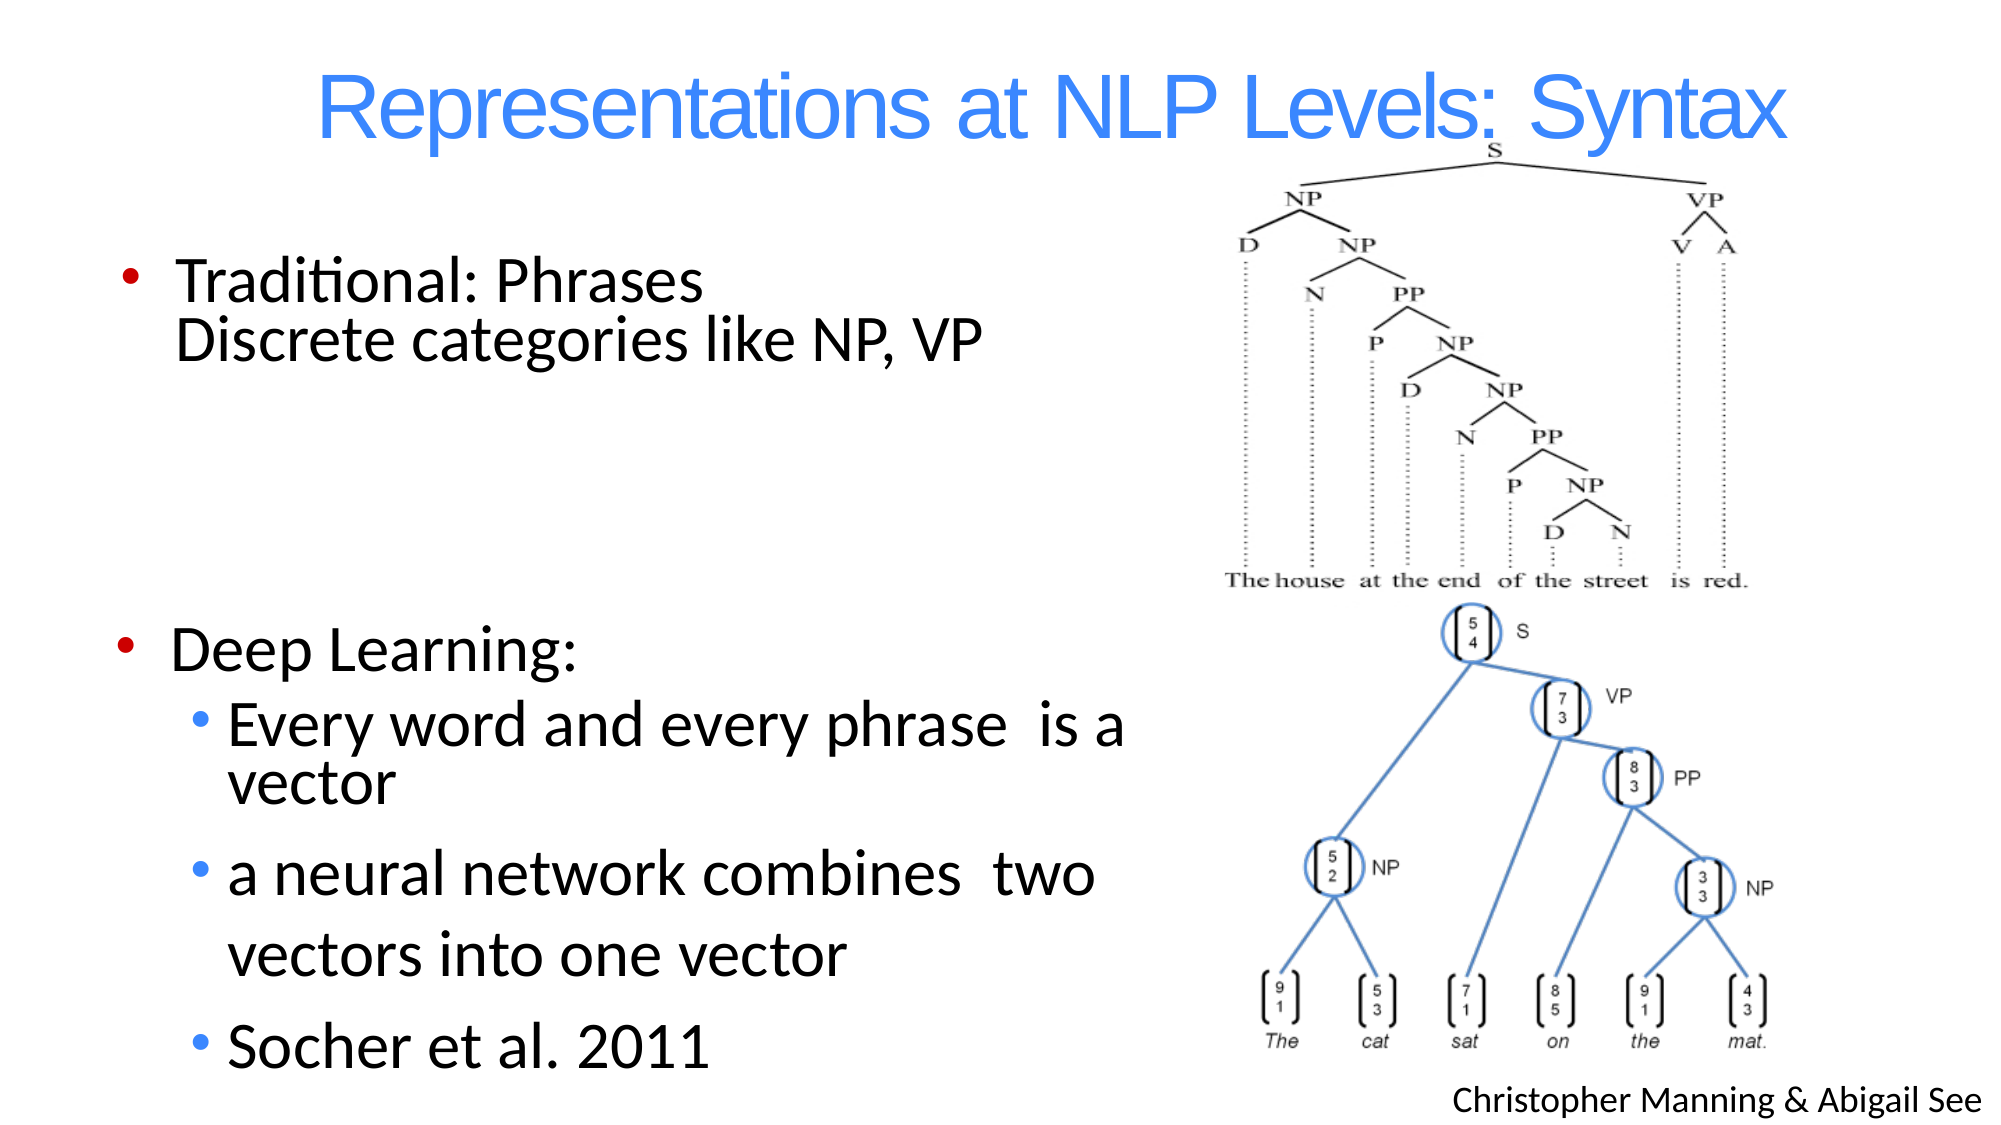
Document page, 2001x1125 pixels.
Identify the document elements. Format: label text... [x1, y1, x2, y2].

title Representations at NLP Levels: Syntax [312, 45, 1900, 236]
text_box [1250, 602, 1788, 1058]
text_box [1224, 236, 1754, 602]
text_box Christopher Manning & Abigail See [1435, 1090, 2000, 1121]
text_box Traditional: Phrases Discrete categories like NP, VP [117, 254, 1169, 375]
text_box Deep Learning: Every word and every phrase is a vector a neural network combines two vectors into one vector Socher et al. 2011 [112, 589, 1251, 1082]
